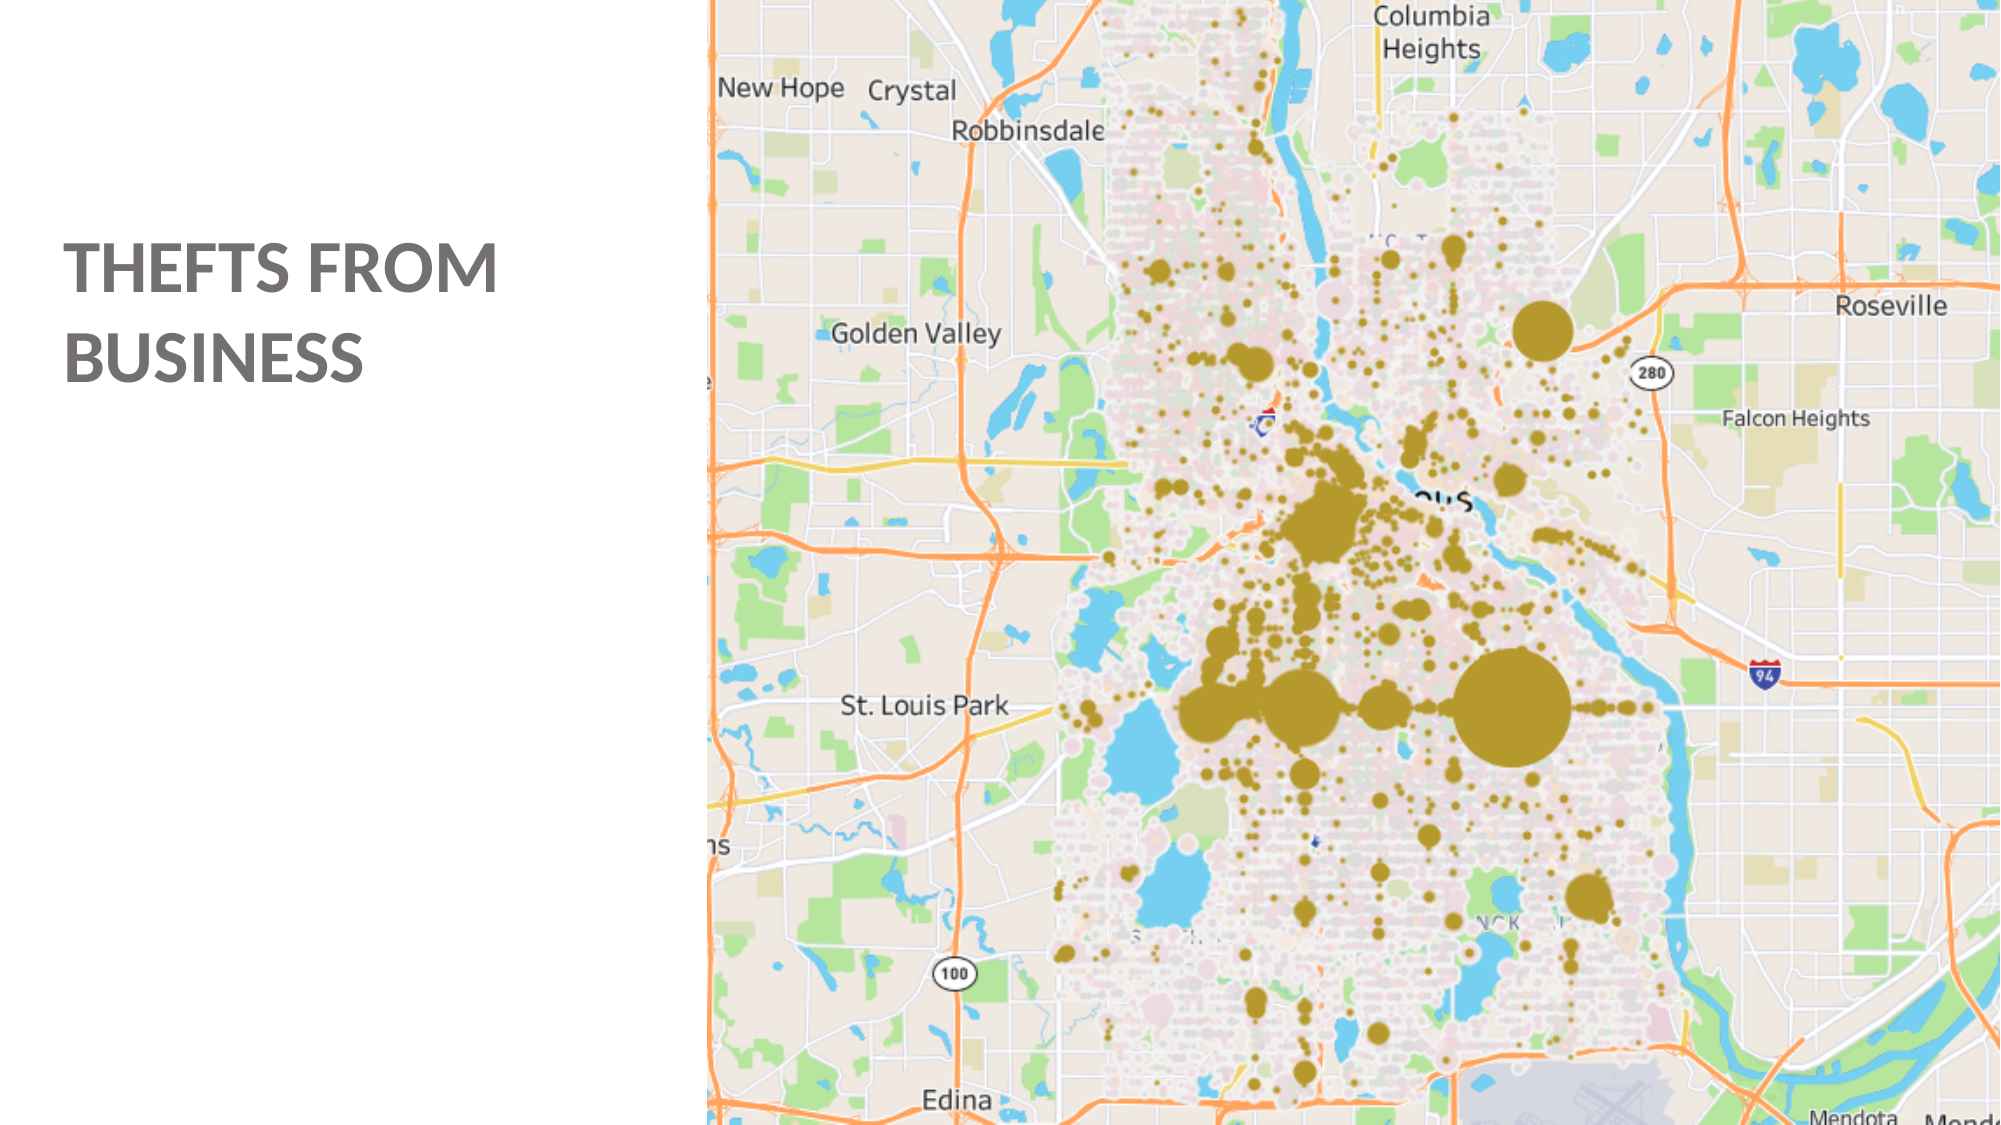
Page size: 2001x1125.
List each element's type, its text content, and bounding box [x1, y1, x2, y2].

text_box THEFTS FROM BUSINESS [48, 210, 617, 406]
picture [706, 0, 2000, 1125]
